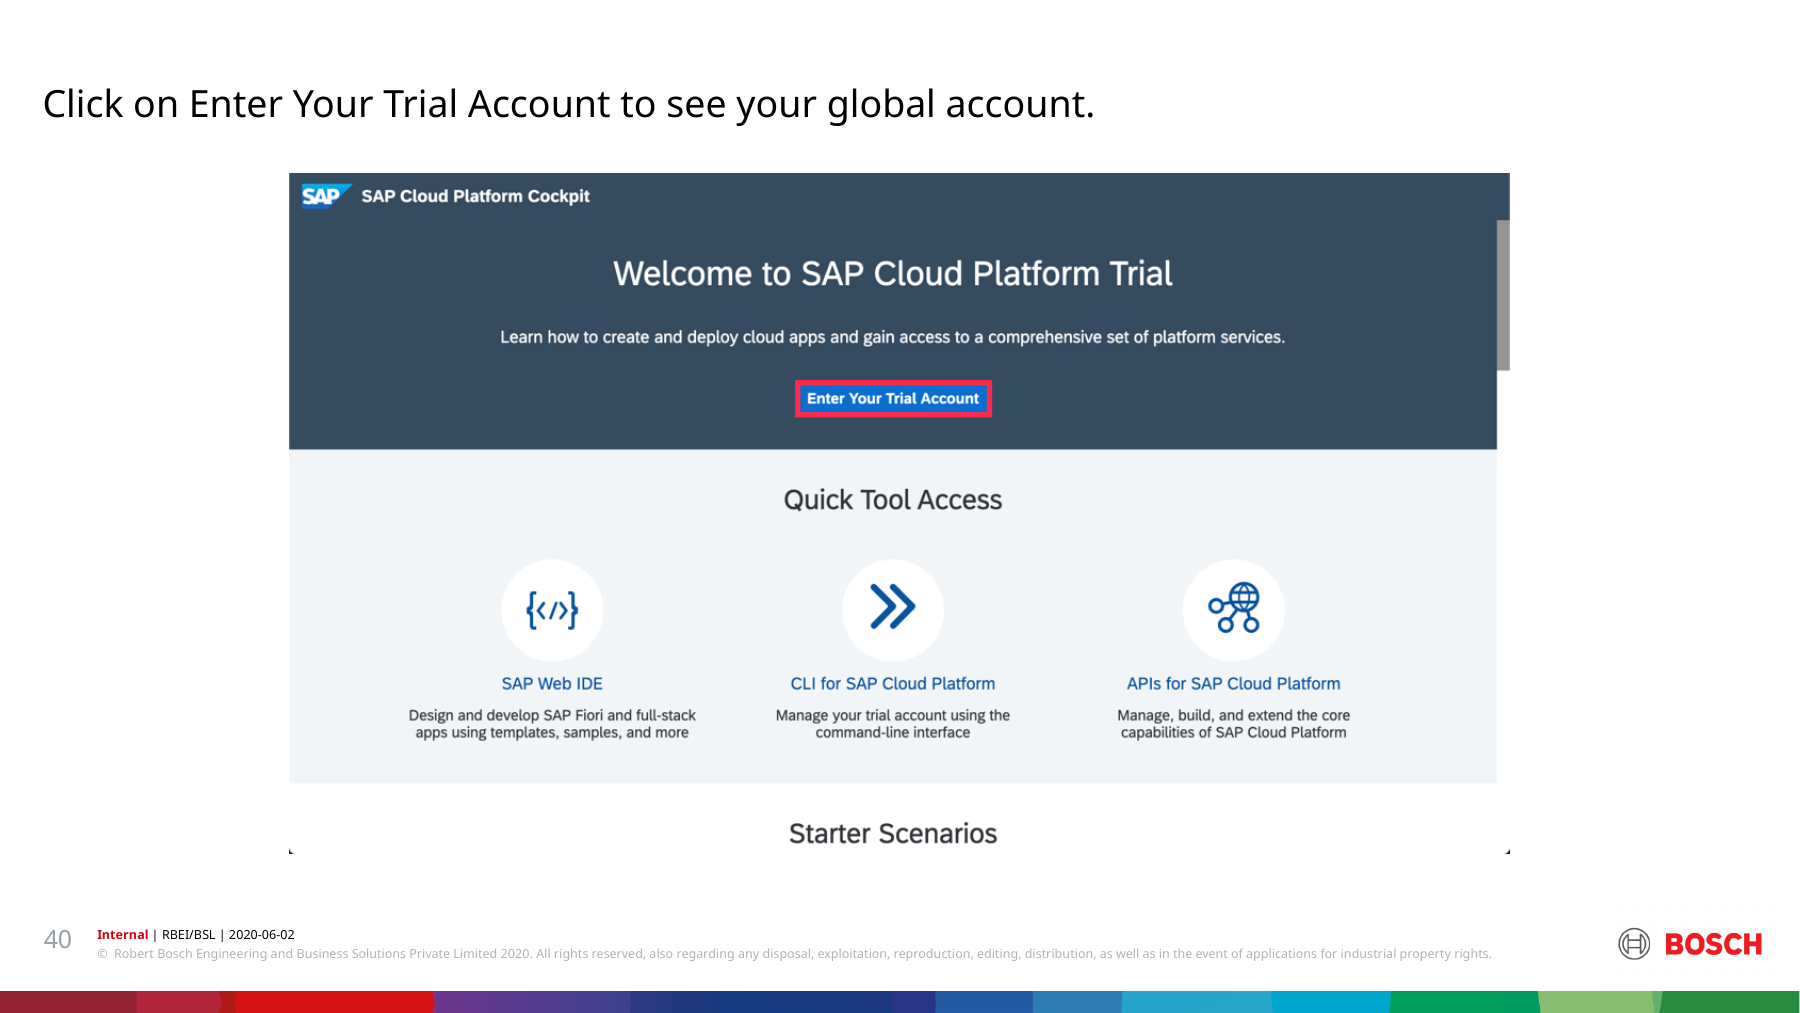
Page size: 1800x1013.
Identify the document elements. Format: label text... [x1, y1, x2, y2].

slide_number 40 [43, 923, 92, 991]
picture [0, 905, 1272, 1013]
picture [1390, 896, 1800, 1013]
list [289, 173, 1510, 854]
title Click on Enter Your Trial Account to see your global account. [42, 85, 1757, 150]
